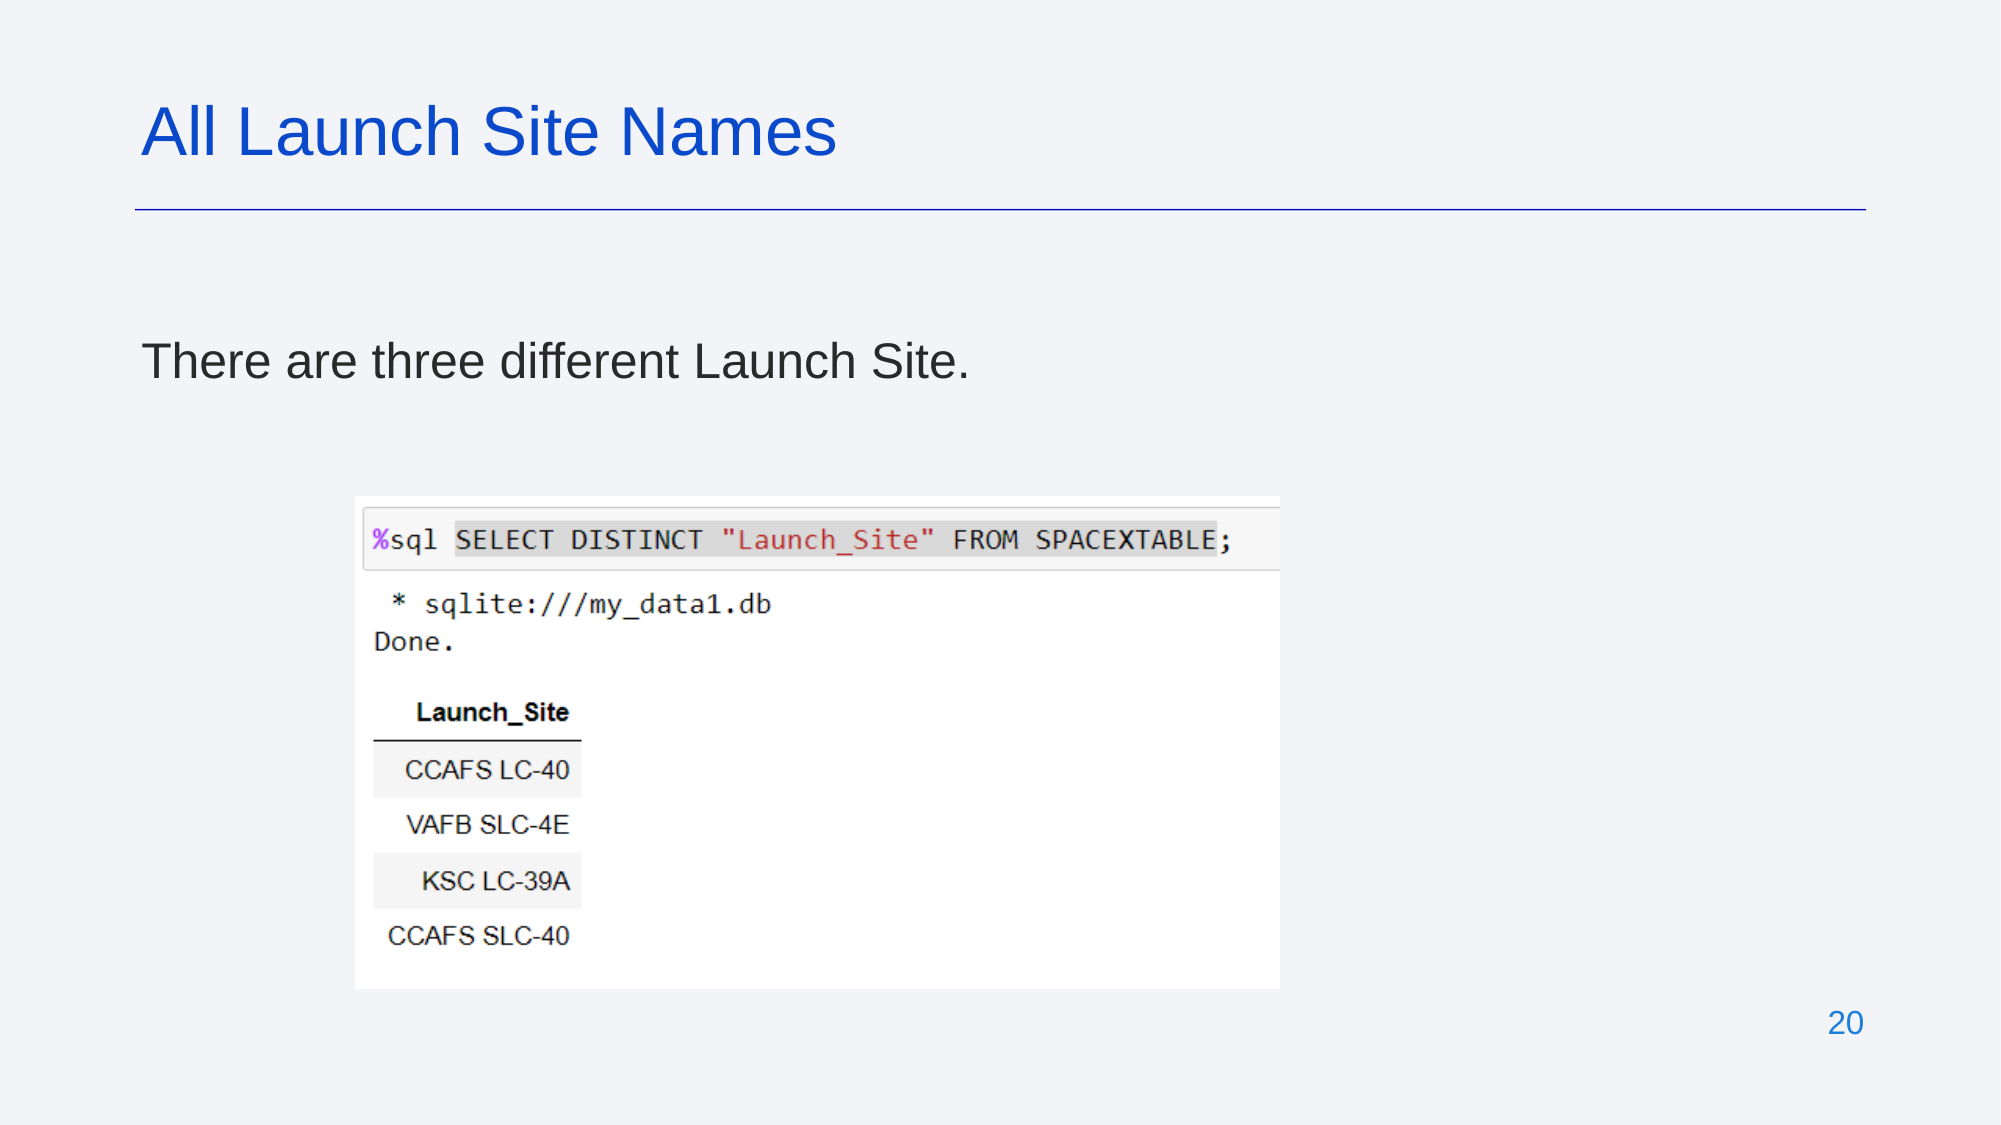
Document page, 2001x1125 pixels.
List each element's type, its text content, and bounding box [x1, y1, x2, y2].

text_box All Launch Site Names [126, 88, 1852, 179]
list There are three different Launch Site. [126, 276, 1725, 438]
picture [0, 0, 2001, 1125]
slide_number 20 [1429, 988, 1880, 1055]
